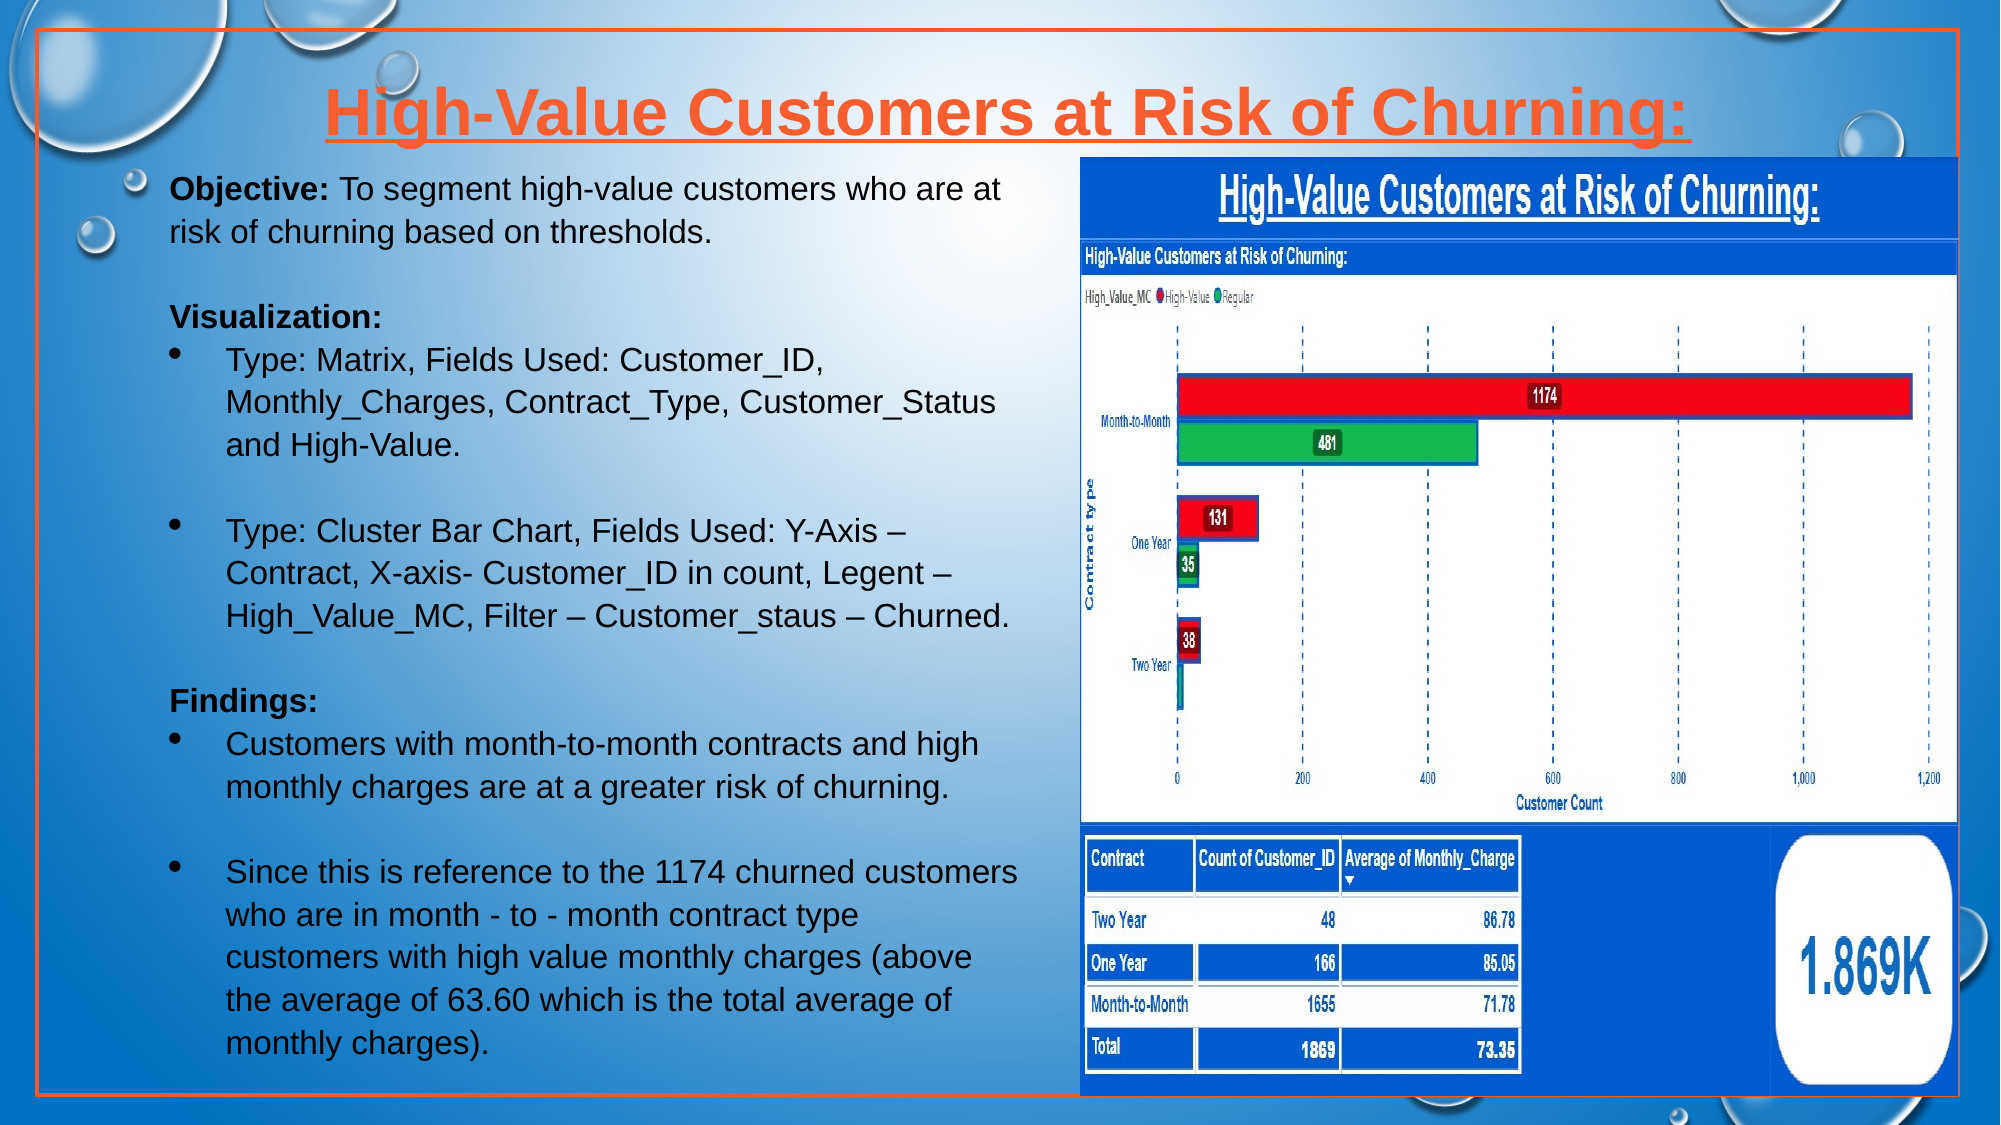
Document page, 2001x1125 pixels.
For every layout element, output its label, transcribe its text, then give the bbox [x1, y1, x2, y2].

text_box Objective: To segment high-value customers who are at risk of churning based on thresholds. Visualization: Type: Matrix, Fields Used: Customer_ID, Monthly_Charges, Contract_Type, Customer_Status and High-Value. Type: Cluster Bar Chart, Fields Used: Y-Axis – Contract, X-axis- Customer_ID in count, Legent – High_Value_MC, Filter – Customer_staus – Churned. Findings: Customers with month-to-month contracts and high monthly charges are at a greater risk of churning. Since this is reference to the 1174 churned customers who are in month - to - month contract type customers with high value monthly charges (above the average of 63.60 which is the total average of monthly charges). [79, 157, 1038, 1125]
text_box [36, 29, 1959, 1096]
text_box High-Value Customers at Risk of Churning: [58, 61, 1959, 156]
picture [0, 0, 2000, 1125]
